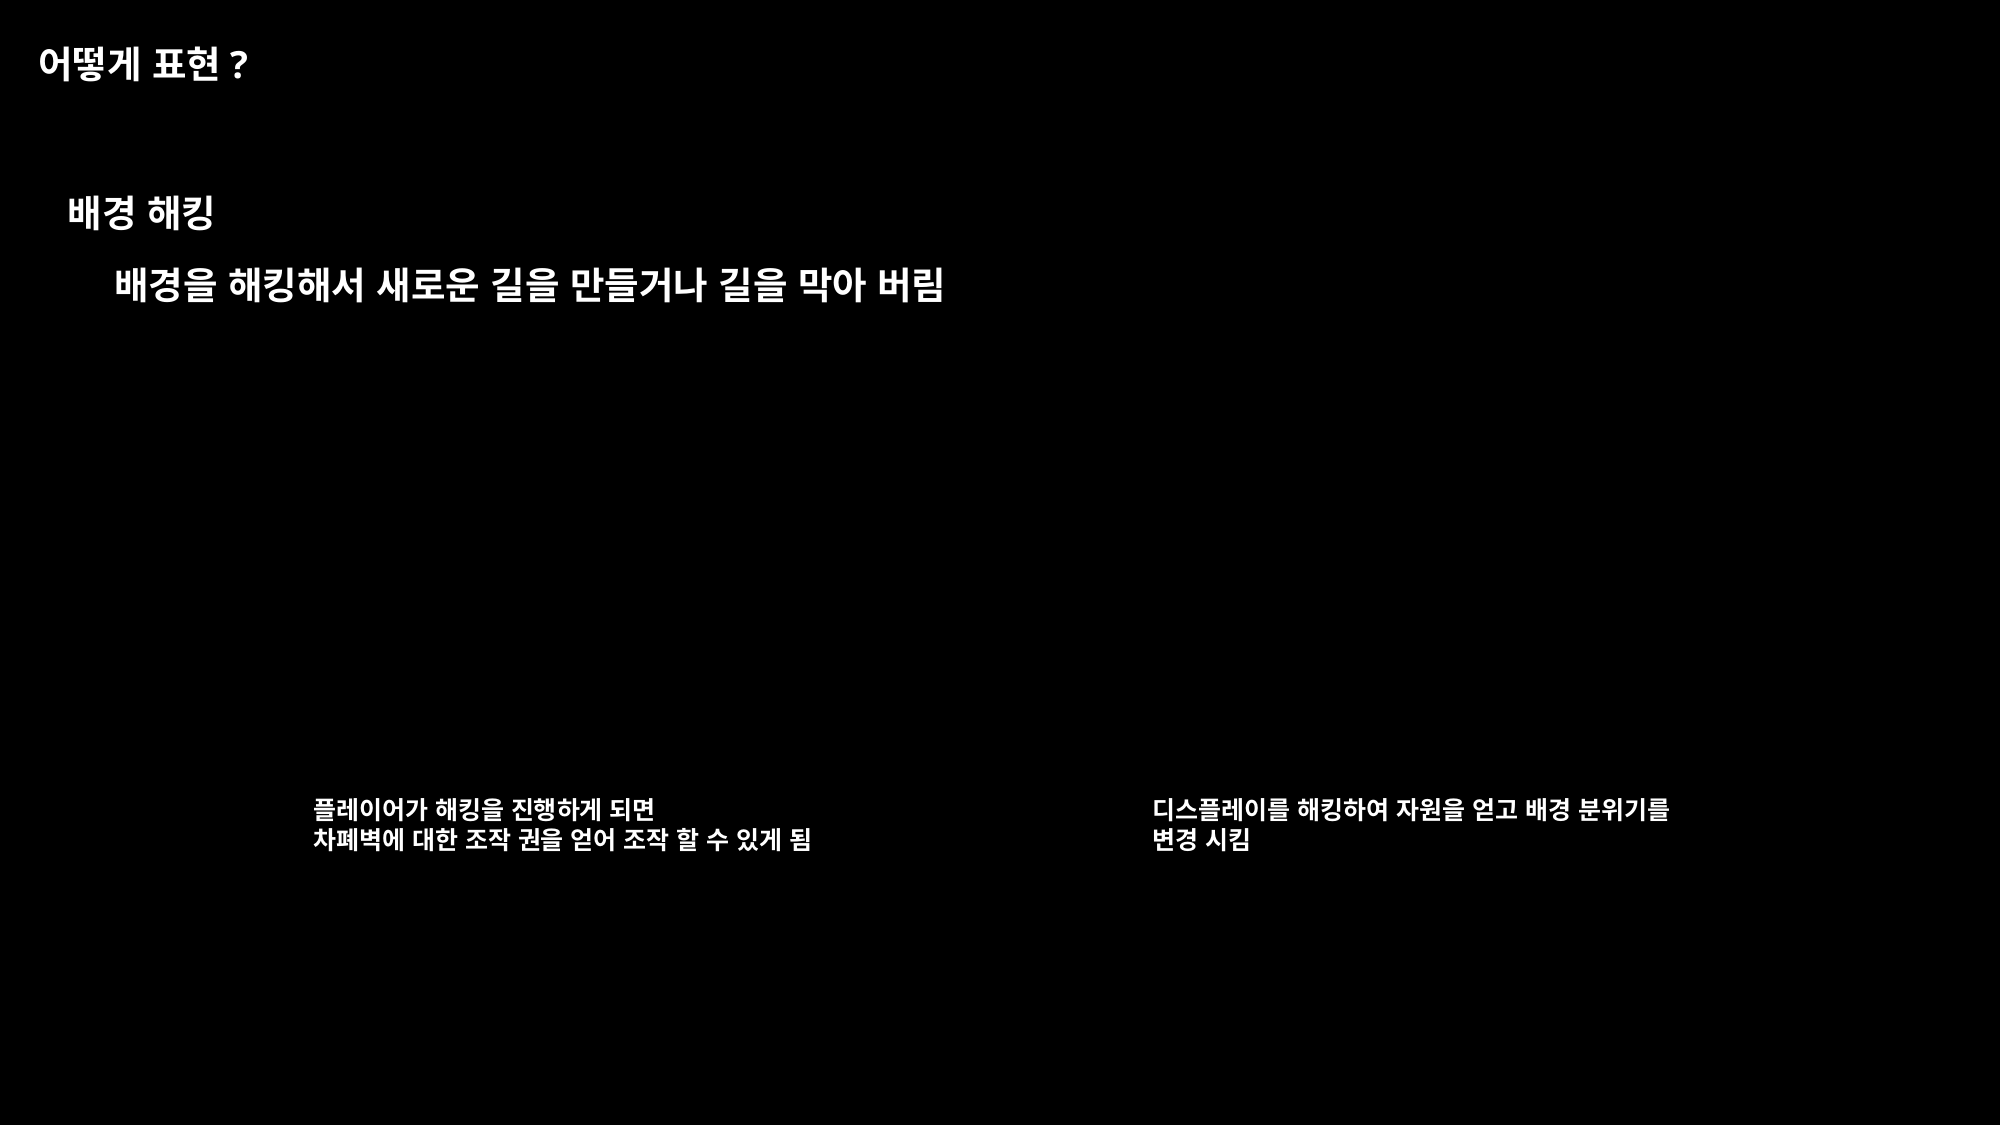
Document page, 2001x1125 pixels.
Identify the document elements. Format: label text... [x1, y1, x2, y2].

text_box 디스플레이를 해킹하여 자원을 얻고 배경 분위기를 변경 시킴 [1138, 786, 1686, 862]
text_box 배경 해킹 [53, 182, 232, 243]
text_box 플레이어가 해킹을 진행하게 되면 차폐벽에 대한 조작 권을 얻어 조작 할 수 있게 됨 [298, 786, 829, 862]
text_box 배경을 해킹해서 새로운 길을 만들거나 길을 막아 버림 [99, 254, 962, 315]
text_box 어떻게 표현? [23, 33, 264, 94]
